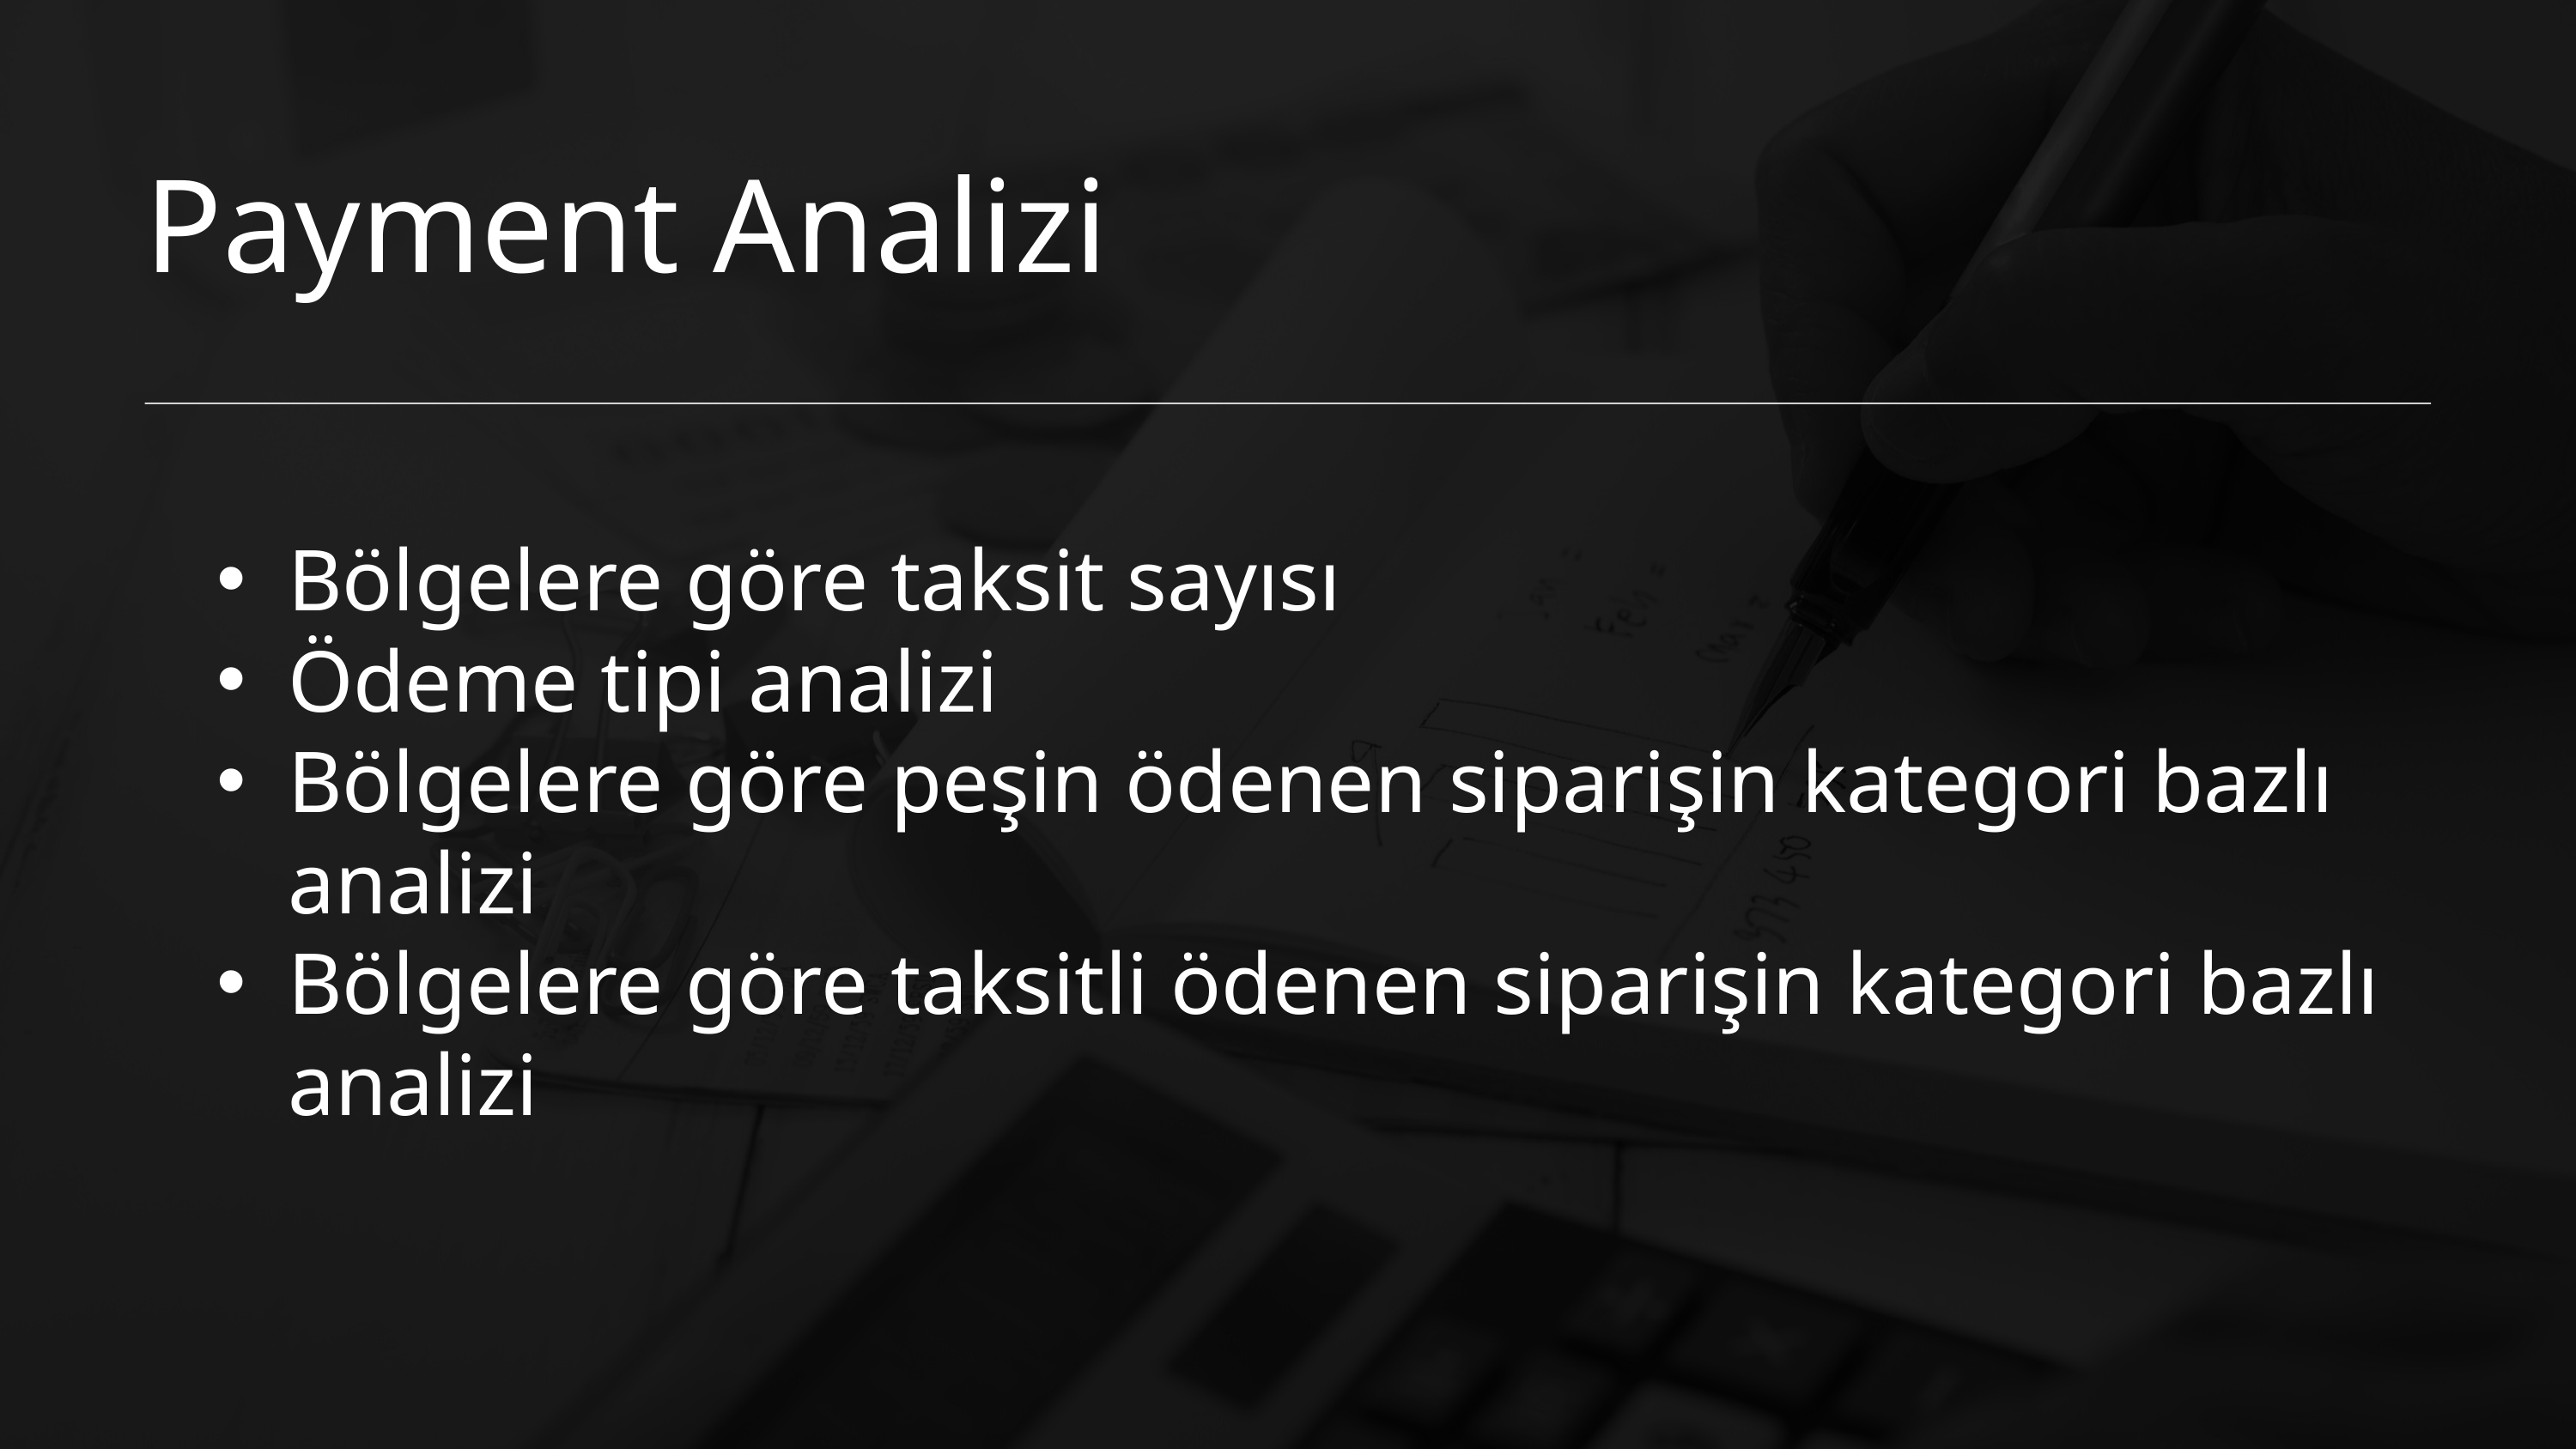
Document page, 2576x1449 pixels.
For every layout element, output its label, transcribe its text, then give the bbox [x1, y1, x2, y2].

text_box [144, 144, 1628, 367]
text_box [0, 0, 2576, 1449]
text_box Bölgelere göre taksit sayısı Ödeme tipi analizi Bölgelere göre peşin ödenen siparişin kategori bazlı analizi Bölgelere göre taksitli ödenen siparişin kategori bazlı analizi [144, 526, 2561, 1132]
